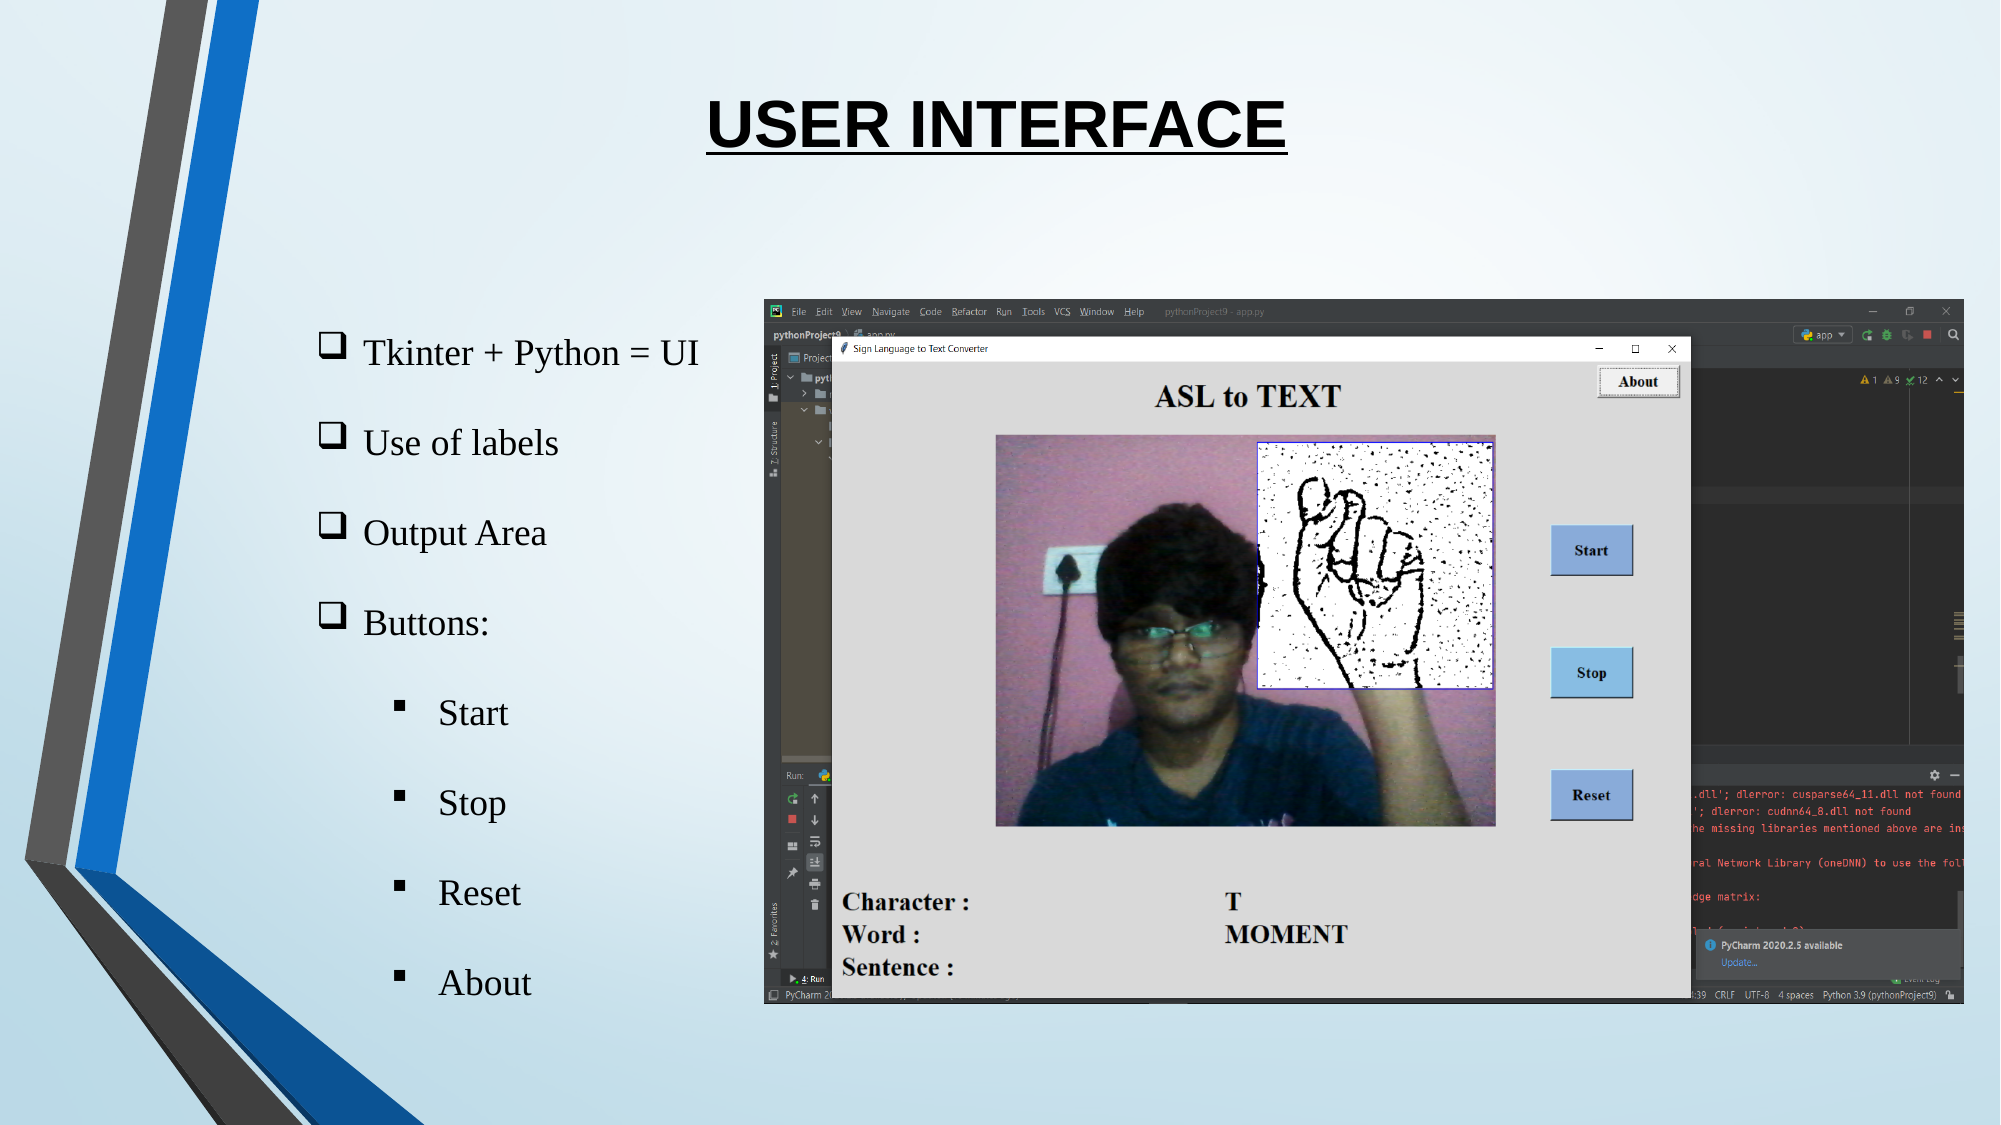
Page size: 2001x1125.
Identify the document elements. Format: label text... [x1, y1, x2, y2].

picture [764, 299, 1964, 1004]
text_box USER INTERFACE [691, 73, 1309, 169]
text_box Tkinter + Python = UI Use of labels Output Area Buttons: Start Stop Reset About [301, 275, 829, 1011]
